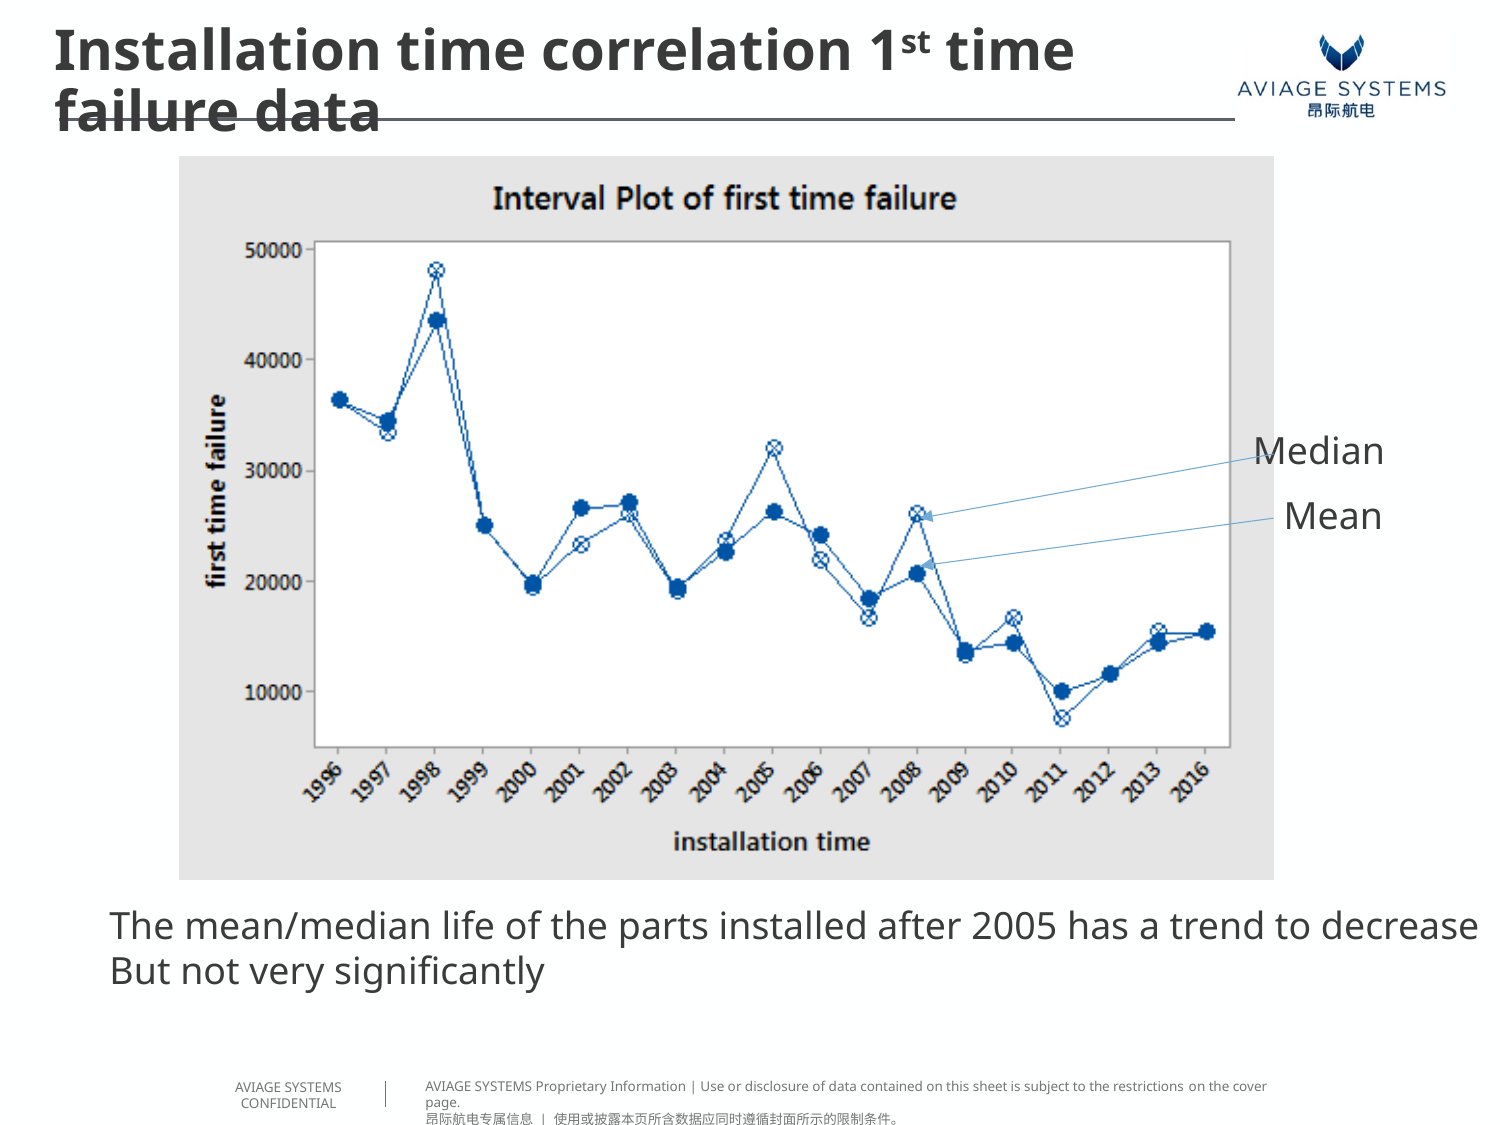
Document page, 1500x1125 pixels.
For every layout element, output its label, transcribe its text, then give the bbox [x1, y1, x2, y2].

text_box Mean [1274, 484, 1398, 545]
picture [1236, 34, 1450, 120]
title Installation time correlation 1st time failure data [40, 43, 1245, 122]
text_box Median [1274, 420, 1400, 480]
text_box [920, 453, 1274, 519]
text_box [920, 519, 1274, 566]
text_box The mean/median life of the parts installed after 2005 has a trend to decrease But not very significantly [94, 894, 1500, 1000]
picture [179, 156, 1274, 881]
